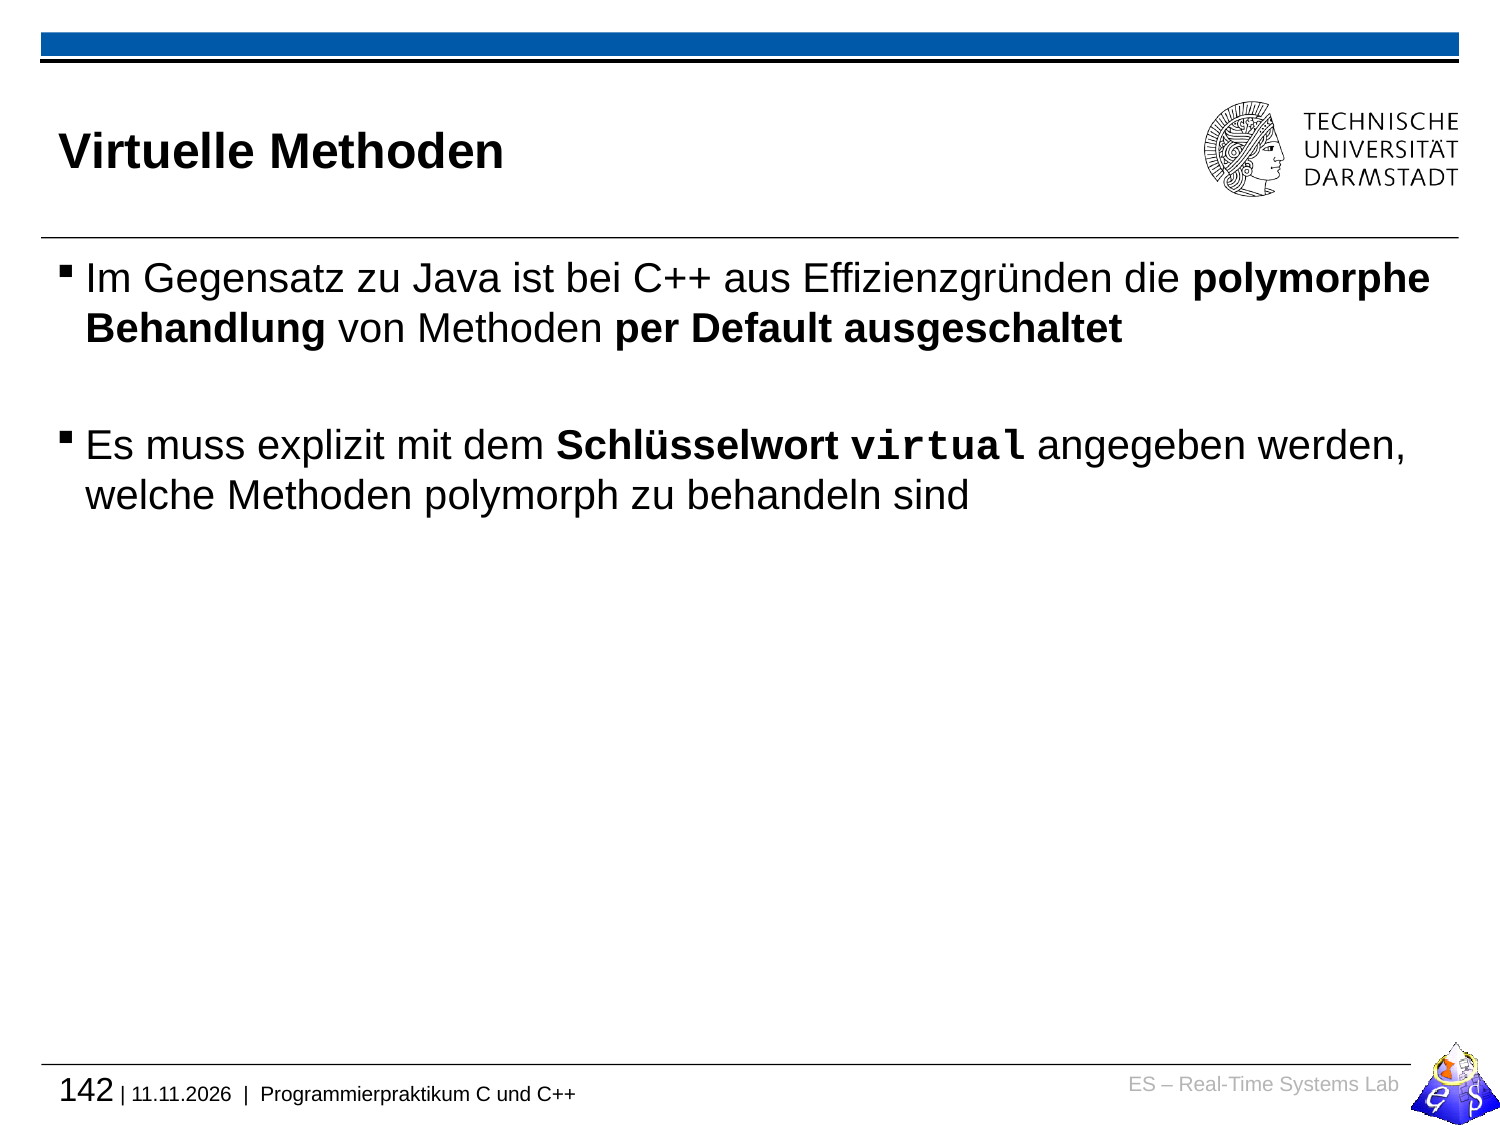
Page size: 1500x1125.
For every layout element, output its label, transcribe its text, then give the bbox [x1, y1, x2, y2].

picture [1187, 84, 1483, 214]
picture [1411, 1041, 1500, 1125]
title Virtuelle Methoden [58, 80, 1187, 218]
list Im Gegensatz zu Java ist bei C++ aus Effizienzgründen die polymorphe Behandlung von Methoden per Default ausgeschaltet Es muss explizit mit dem Schlüsselwort virtual angegeben werden, welche Methoden polymorph zu behandeln sind [41, 243, 1459, 1059]
